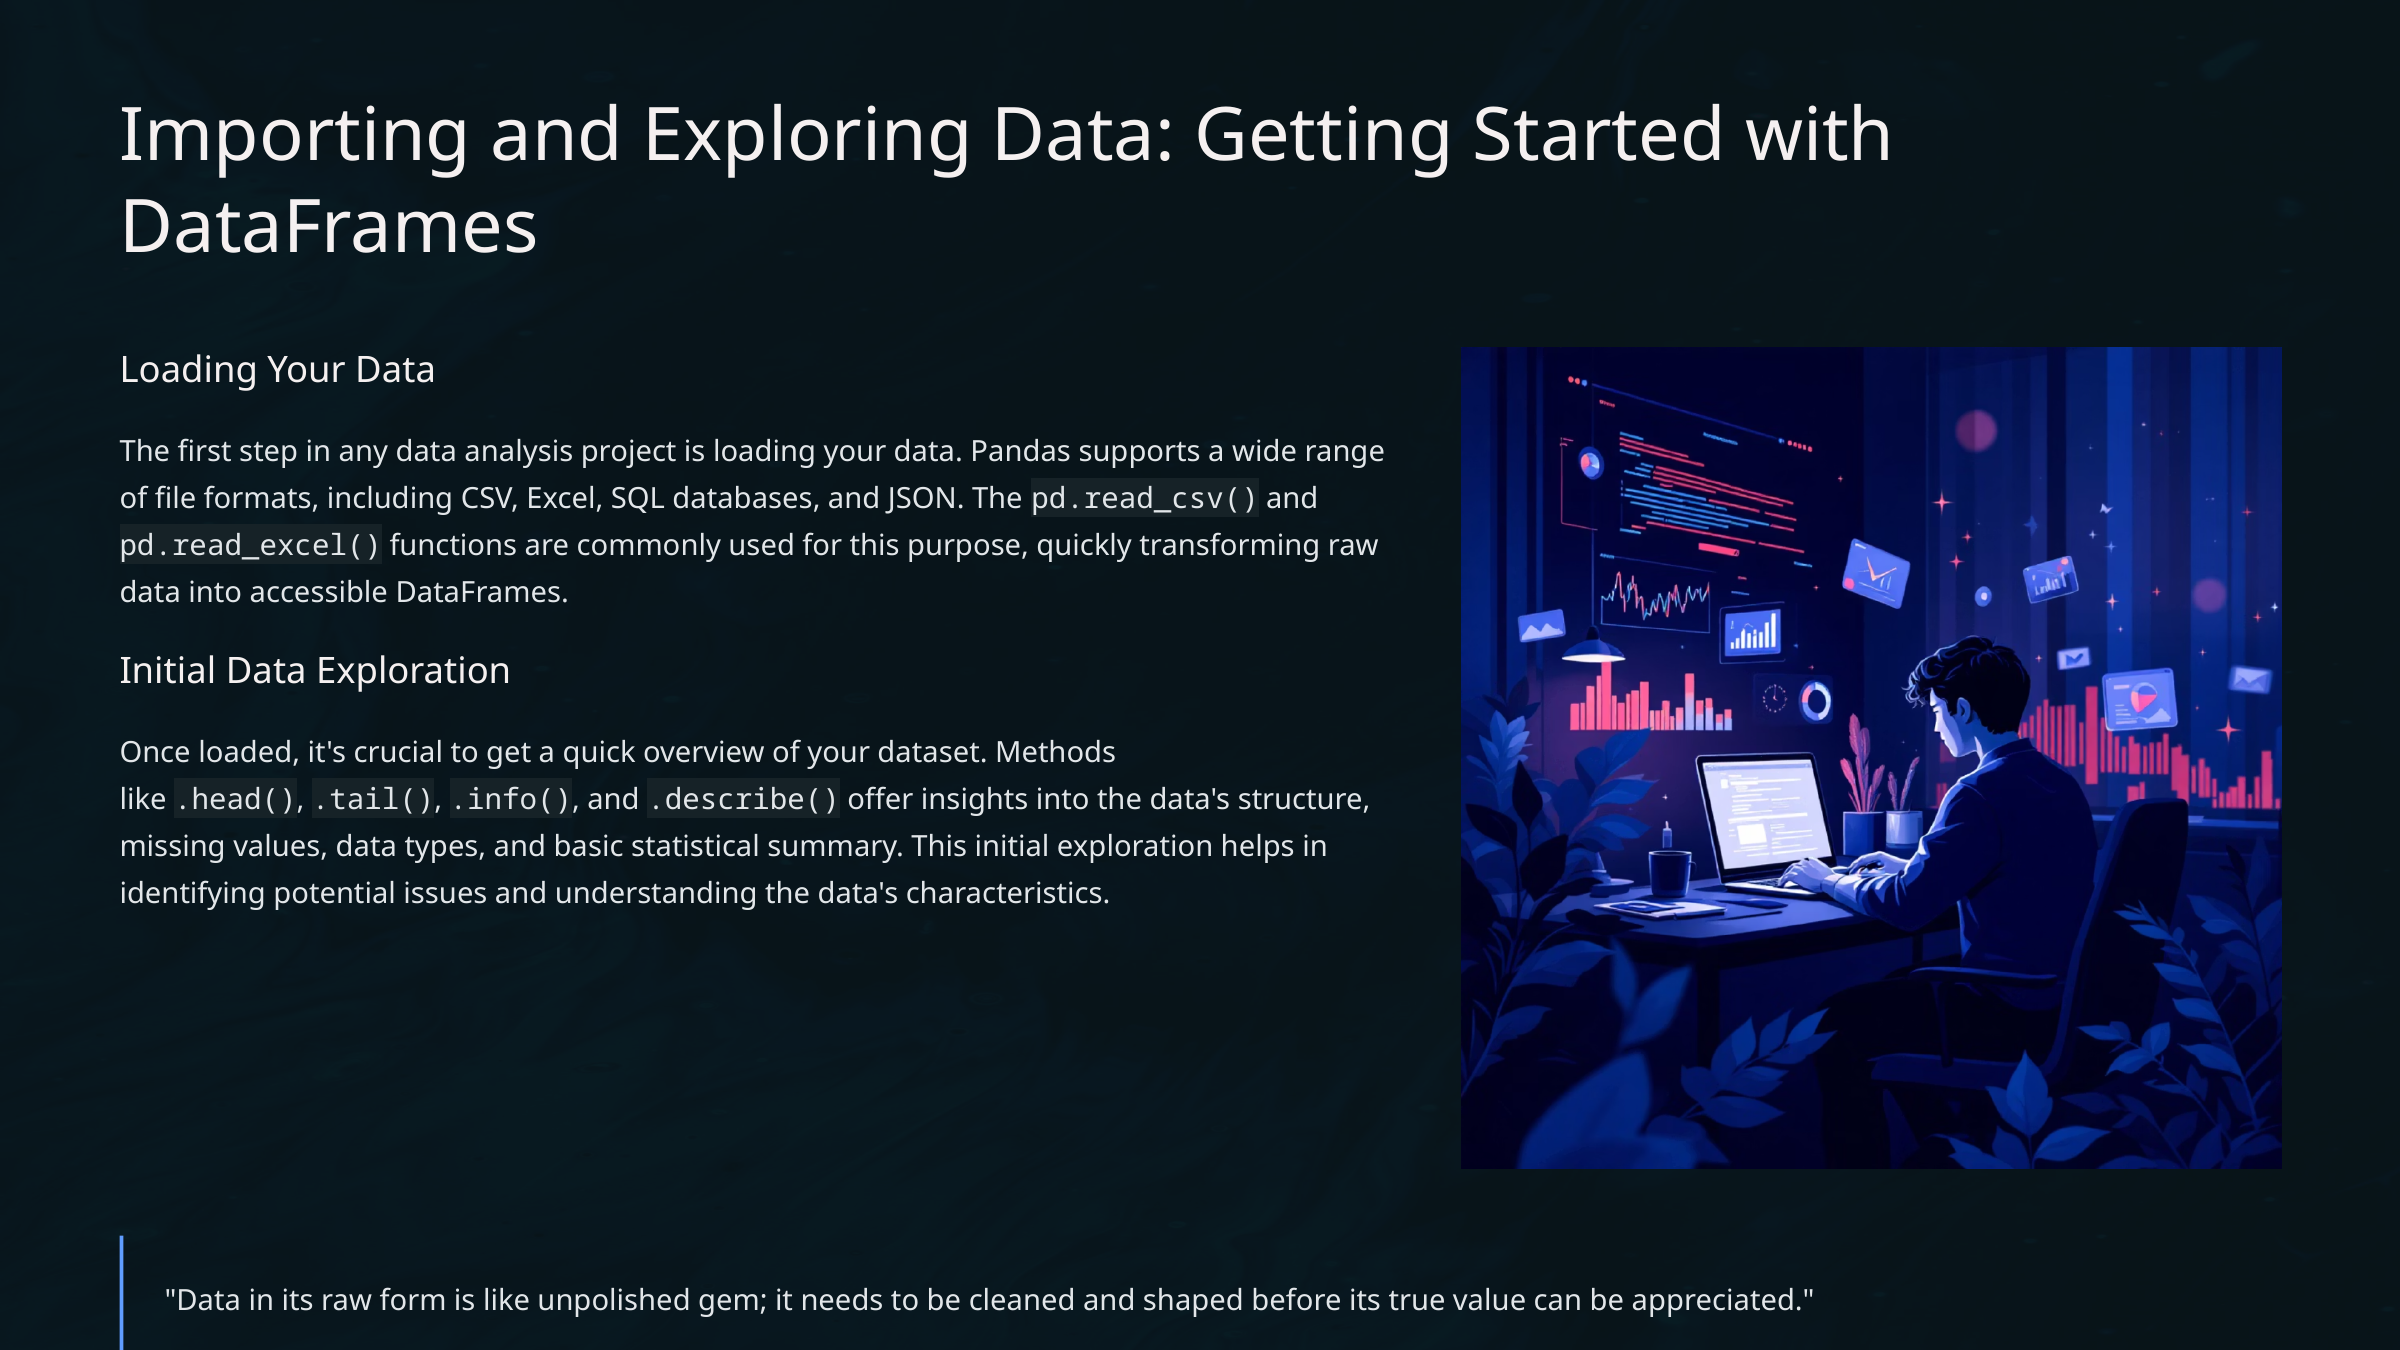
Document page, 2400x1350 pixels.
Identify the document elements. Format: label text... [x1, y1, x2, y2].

text_box Initial Data Exploration [119, 644, 541, 692]
text_box "Data in its raw form is like unpolished gem; it needs to be cleaned and shaped before its true value can be appreciated." [164, 1269, 2281, 1318]
text_box Importing and Exploring Data: Getting Started with DataFrames [119, 82, 2281, 270]
text_box Once loaded, it's crucial to get a quick overview of your dataset. Methods like .head(), .tail(), .info(), and .describe() offer insights into the data's structure, missing values, data types, and basic statistical summary. This initial exploration helps in identifying potential issues and understanding the data's characteristics. [119, 721, 1387, 916]
text_box The first step in any data analysis project is loading your data. Pandas supports a wide range of file formats, including CSV, Excel, SQL databases, and JSON. The pd.read_csv() and pd.read_excel() functions are commonly used for this purpose, quickly transforming raw data into accessible DataFrames. [119, 420, 1387, 615]
text_box Loading Your Data [119, 344, 494, 391]
text_box [119, 1235, 124, 1350]
picture [1460, 347, 2282, 1169]
